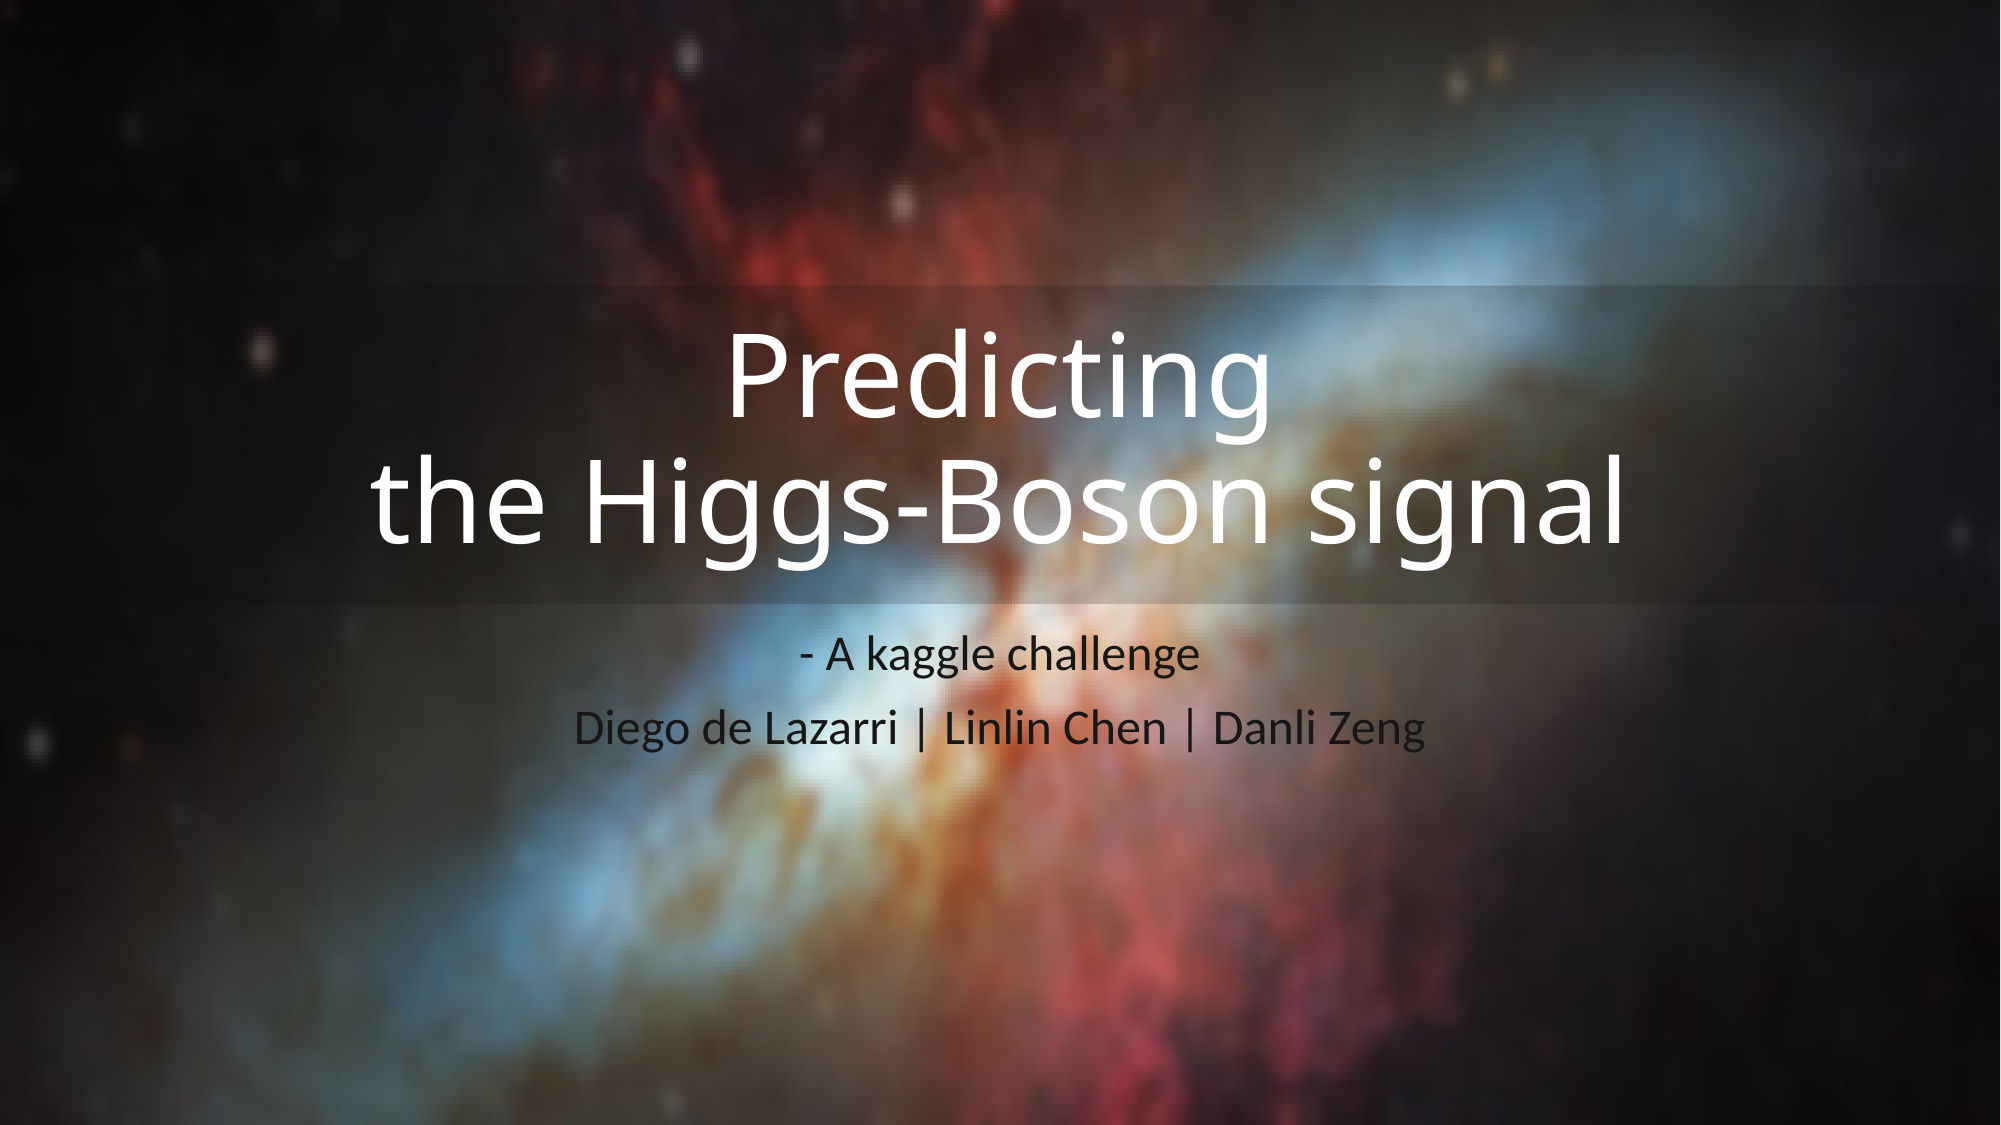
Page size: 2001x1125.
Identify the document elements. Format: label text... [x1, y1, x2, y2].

subtitle - A kaggle challenge Diego de Lazarri | Linlin Chen | Danli Zeng [249, 619, 1750, 892]
title Predicting the Higgs-Boson signal [249, 184, 1750, 576]
text_box [0, 285, 2000, 605]
picture [0, 0, 2001, 1125]
